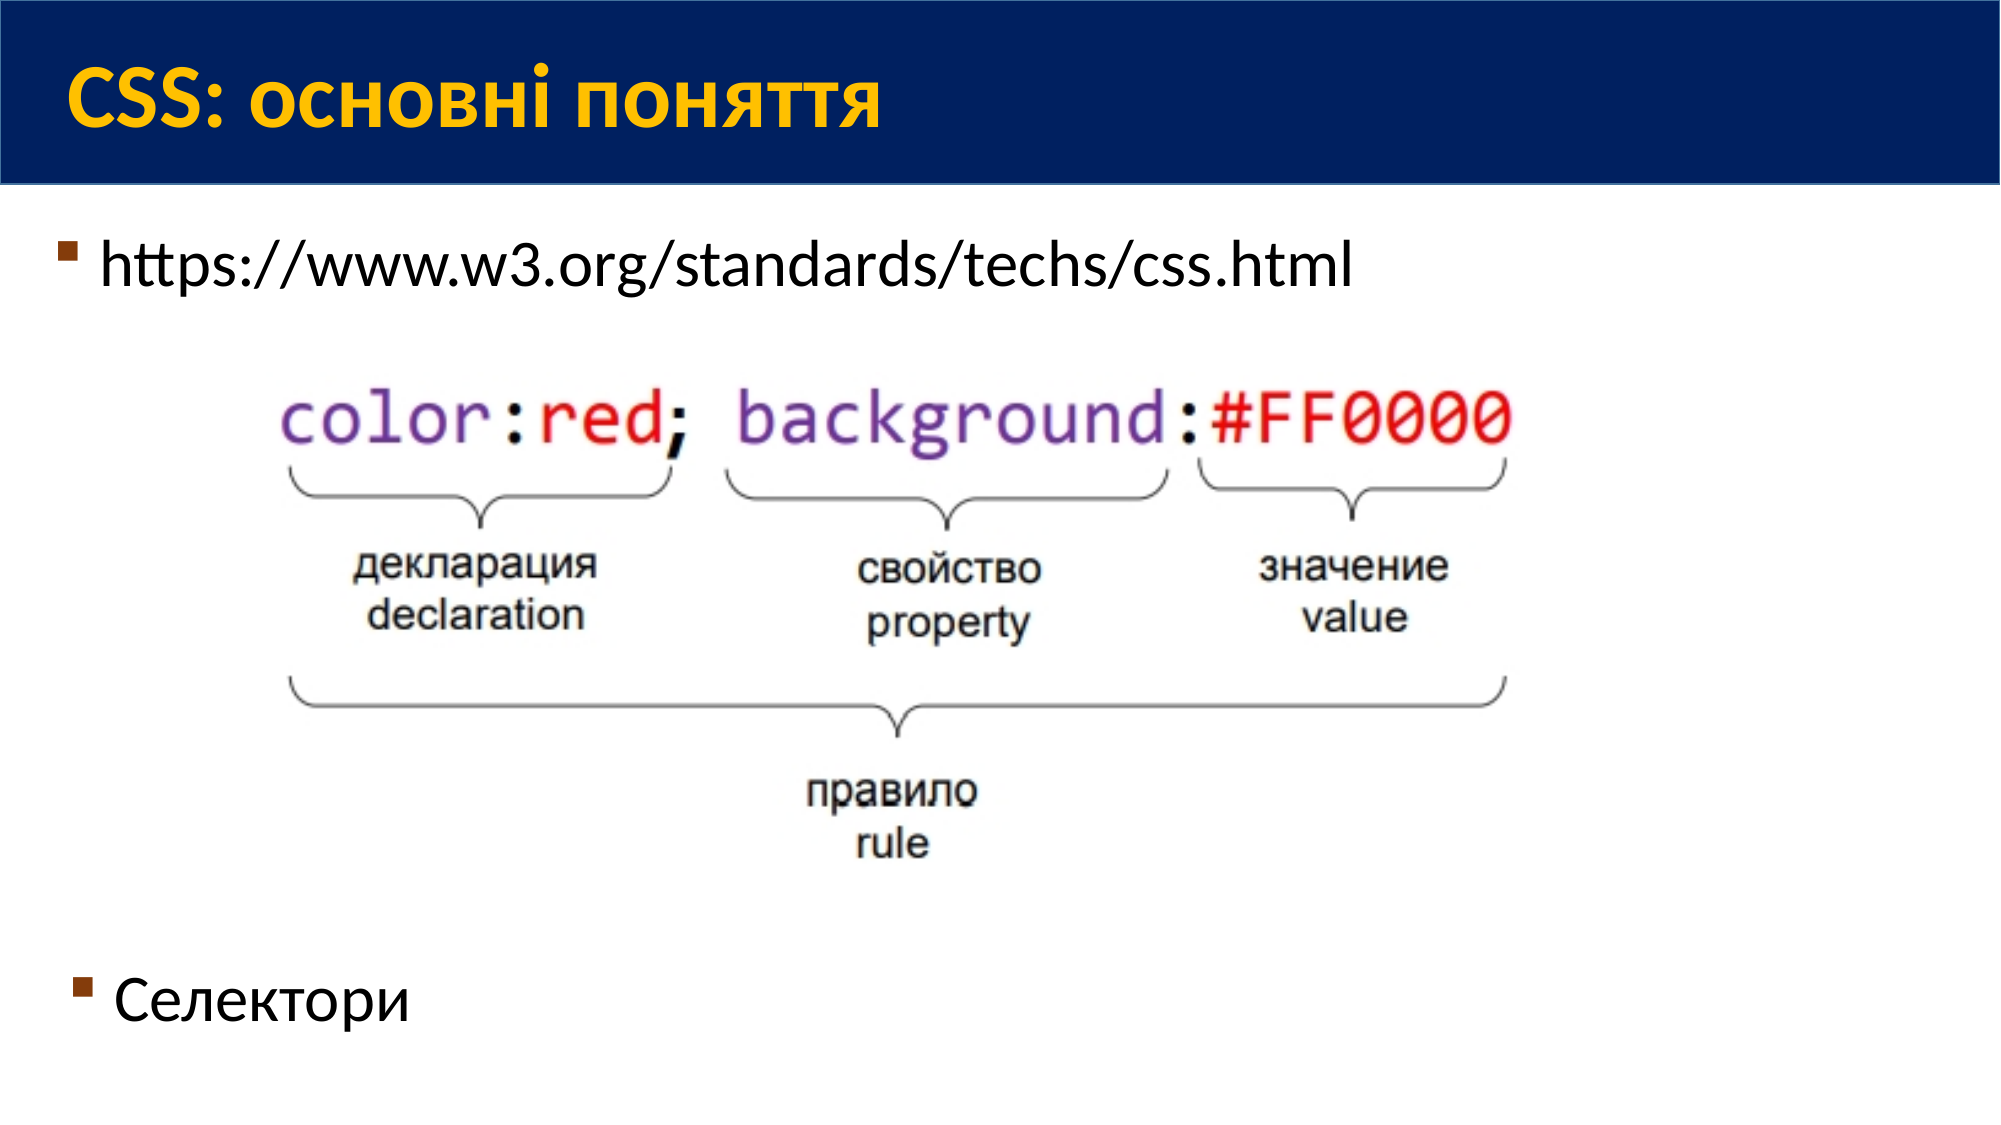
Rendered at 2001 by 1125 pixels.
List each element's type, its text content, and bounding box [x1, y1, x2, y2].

text_box CSS: основні поняття [52, 28, 1972, 154]
text_box https://www.w3.org/standards/techs/css.html [38, 212, 1591, 308]
text_box Селектори [52, 947, 1606, 1043]
picture [263, 372, 1537, 866]
text_box [0, 0, 2000, 185]
